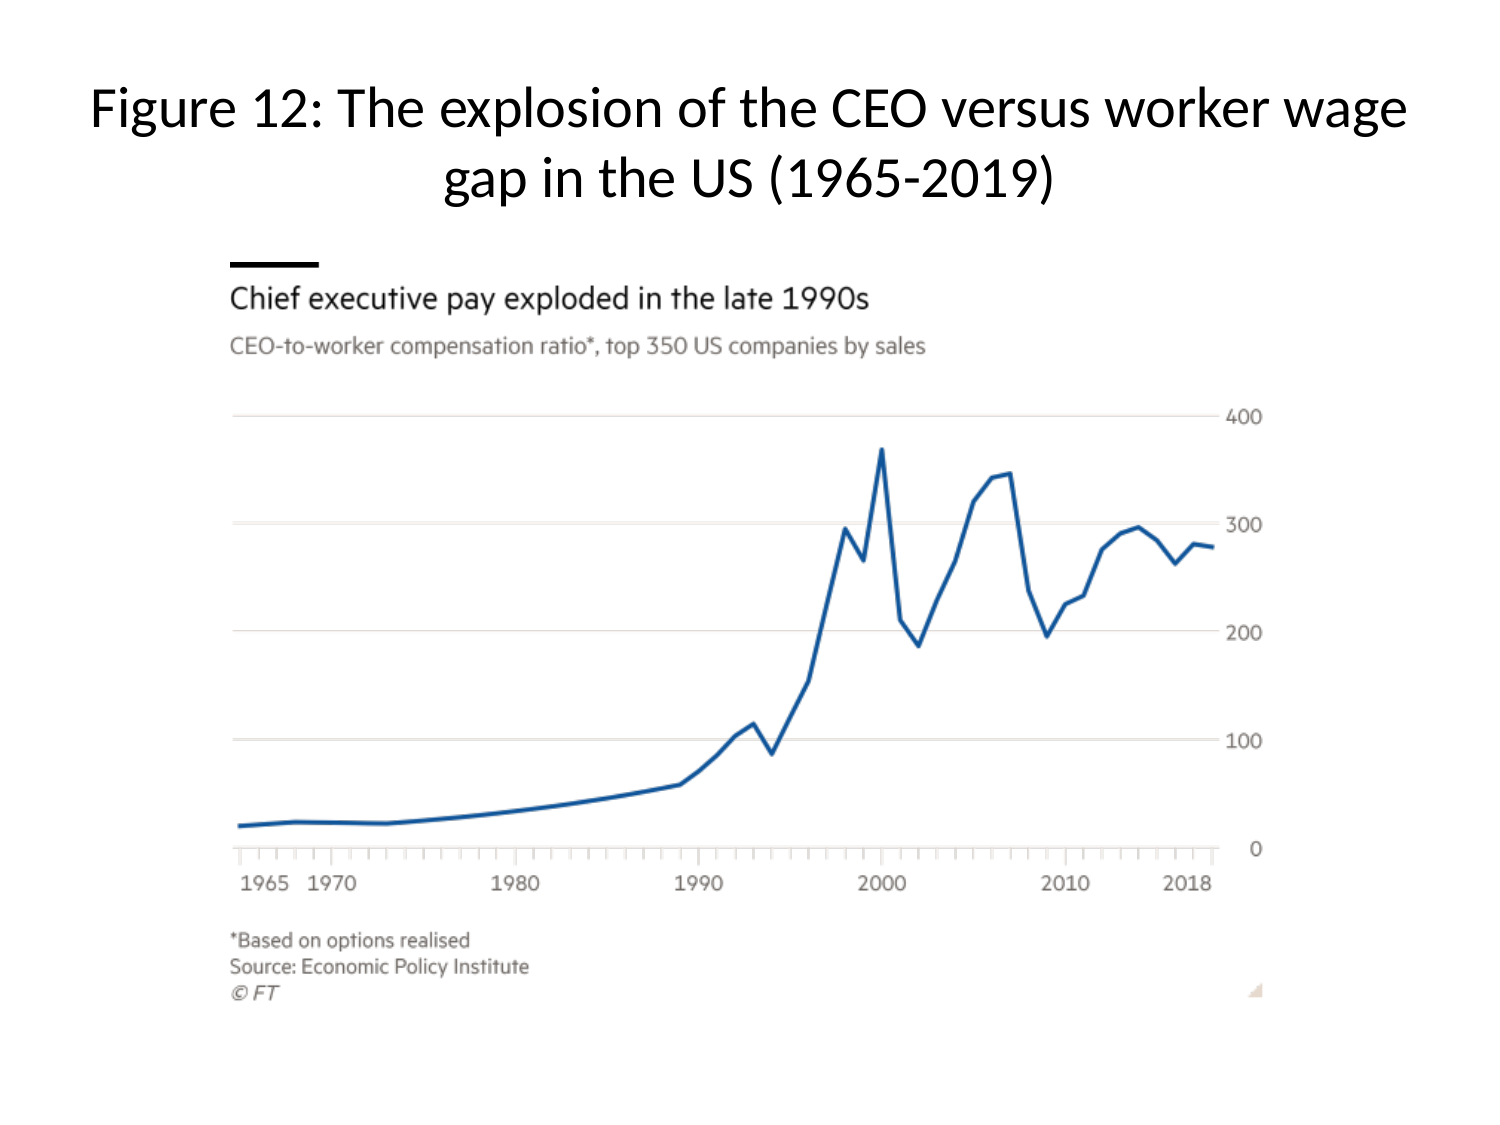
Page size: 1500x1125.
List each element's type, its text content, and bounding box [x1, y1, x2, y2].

title Figure 12: The explosion of the CEO versus worker wage gap in the US (1965-2019) [75, 45, 1425, 233]
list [74, 262, 1426, 1006]
